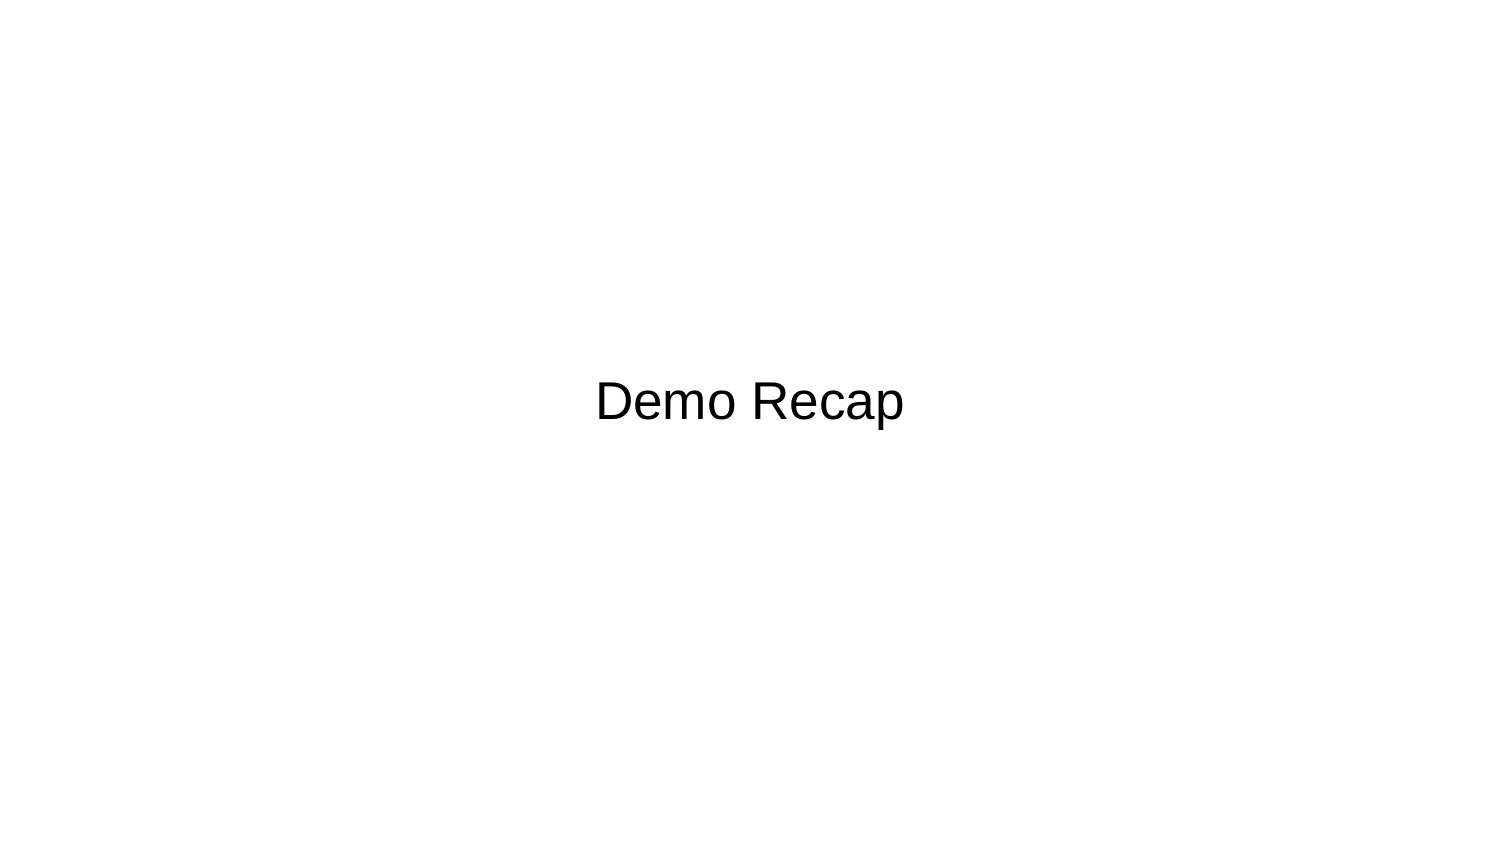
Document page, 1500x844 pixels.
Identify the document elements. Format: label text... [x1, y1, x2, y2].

text_box Demo Recap [536, 351, 964, 446]
